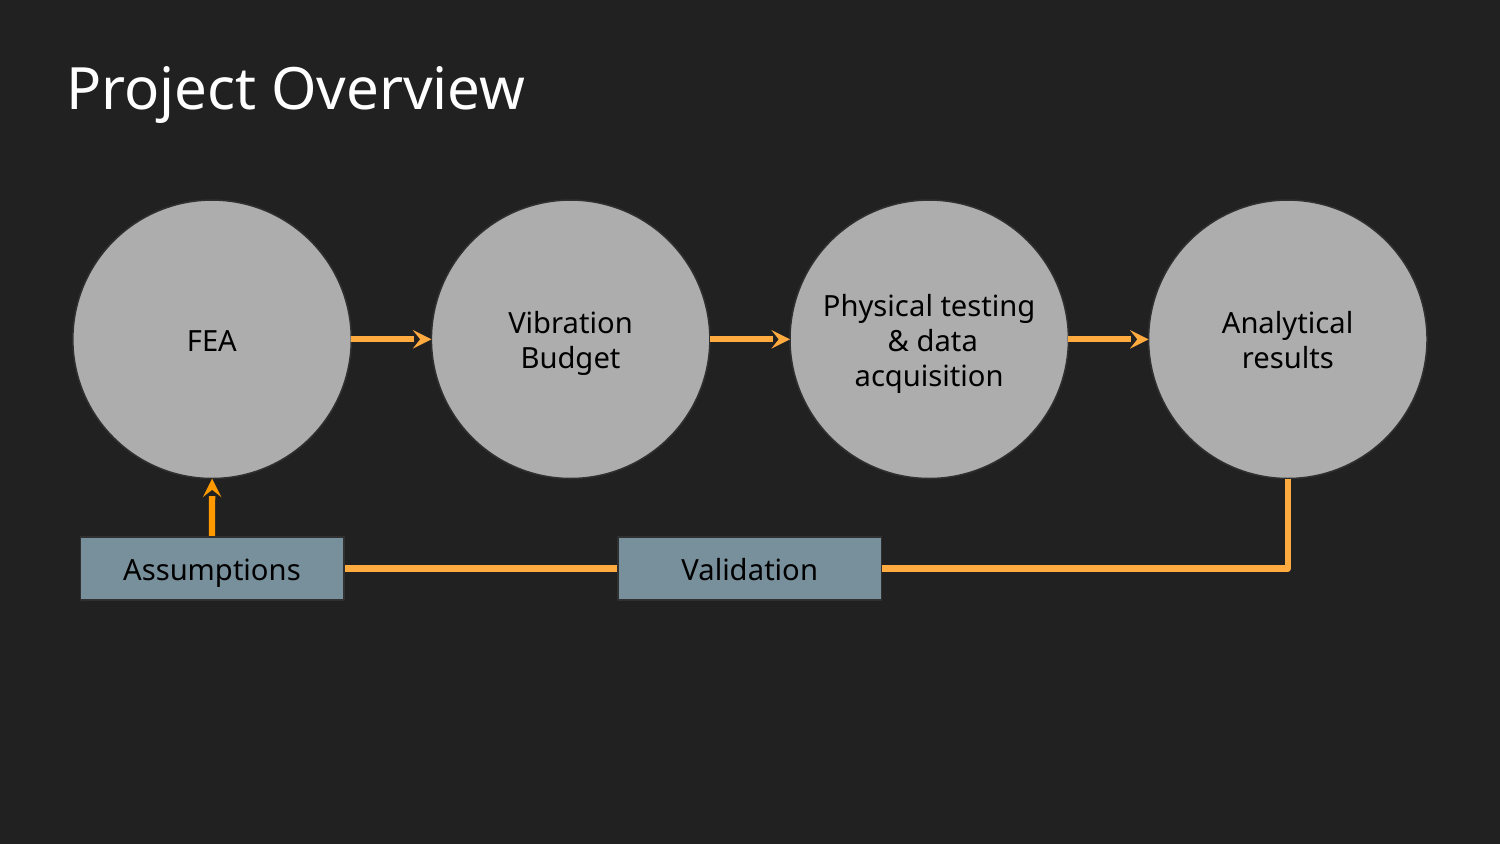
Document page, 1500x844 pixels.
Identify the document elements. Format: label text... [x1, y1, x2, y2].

title Project Overview [51, 35, 1449, 130]
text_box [72, 199, 1428, 601]
